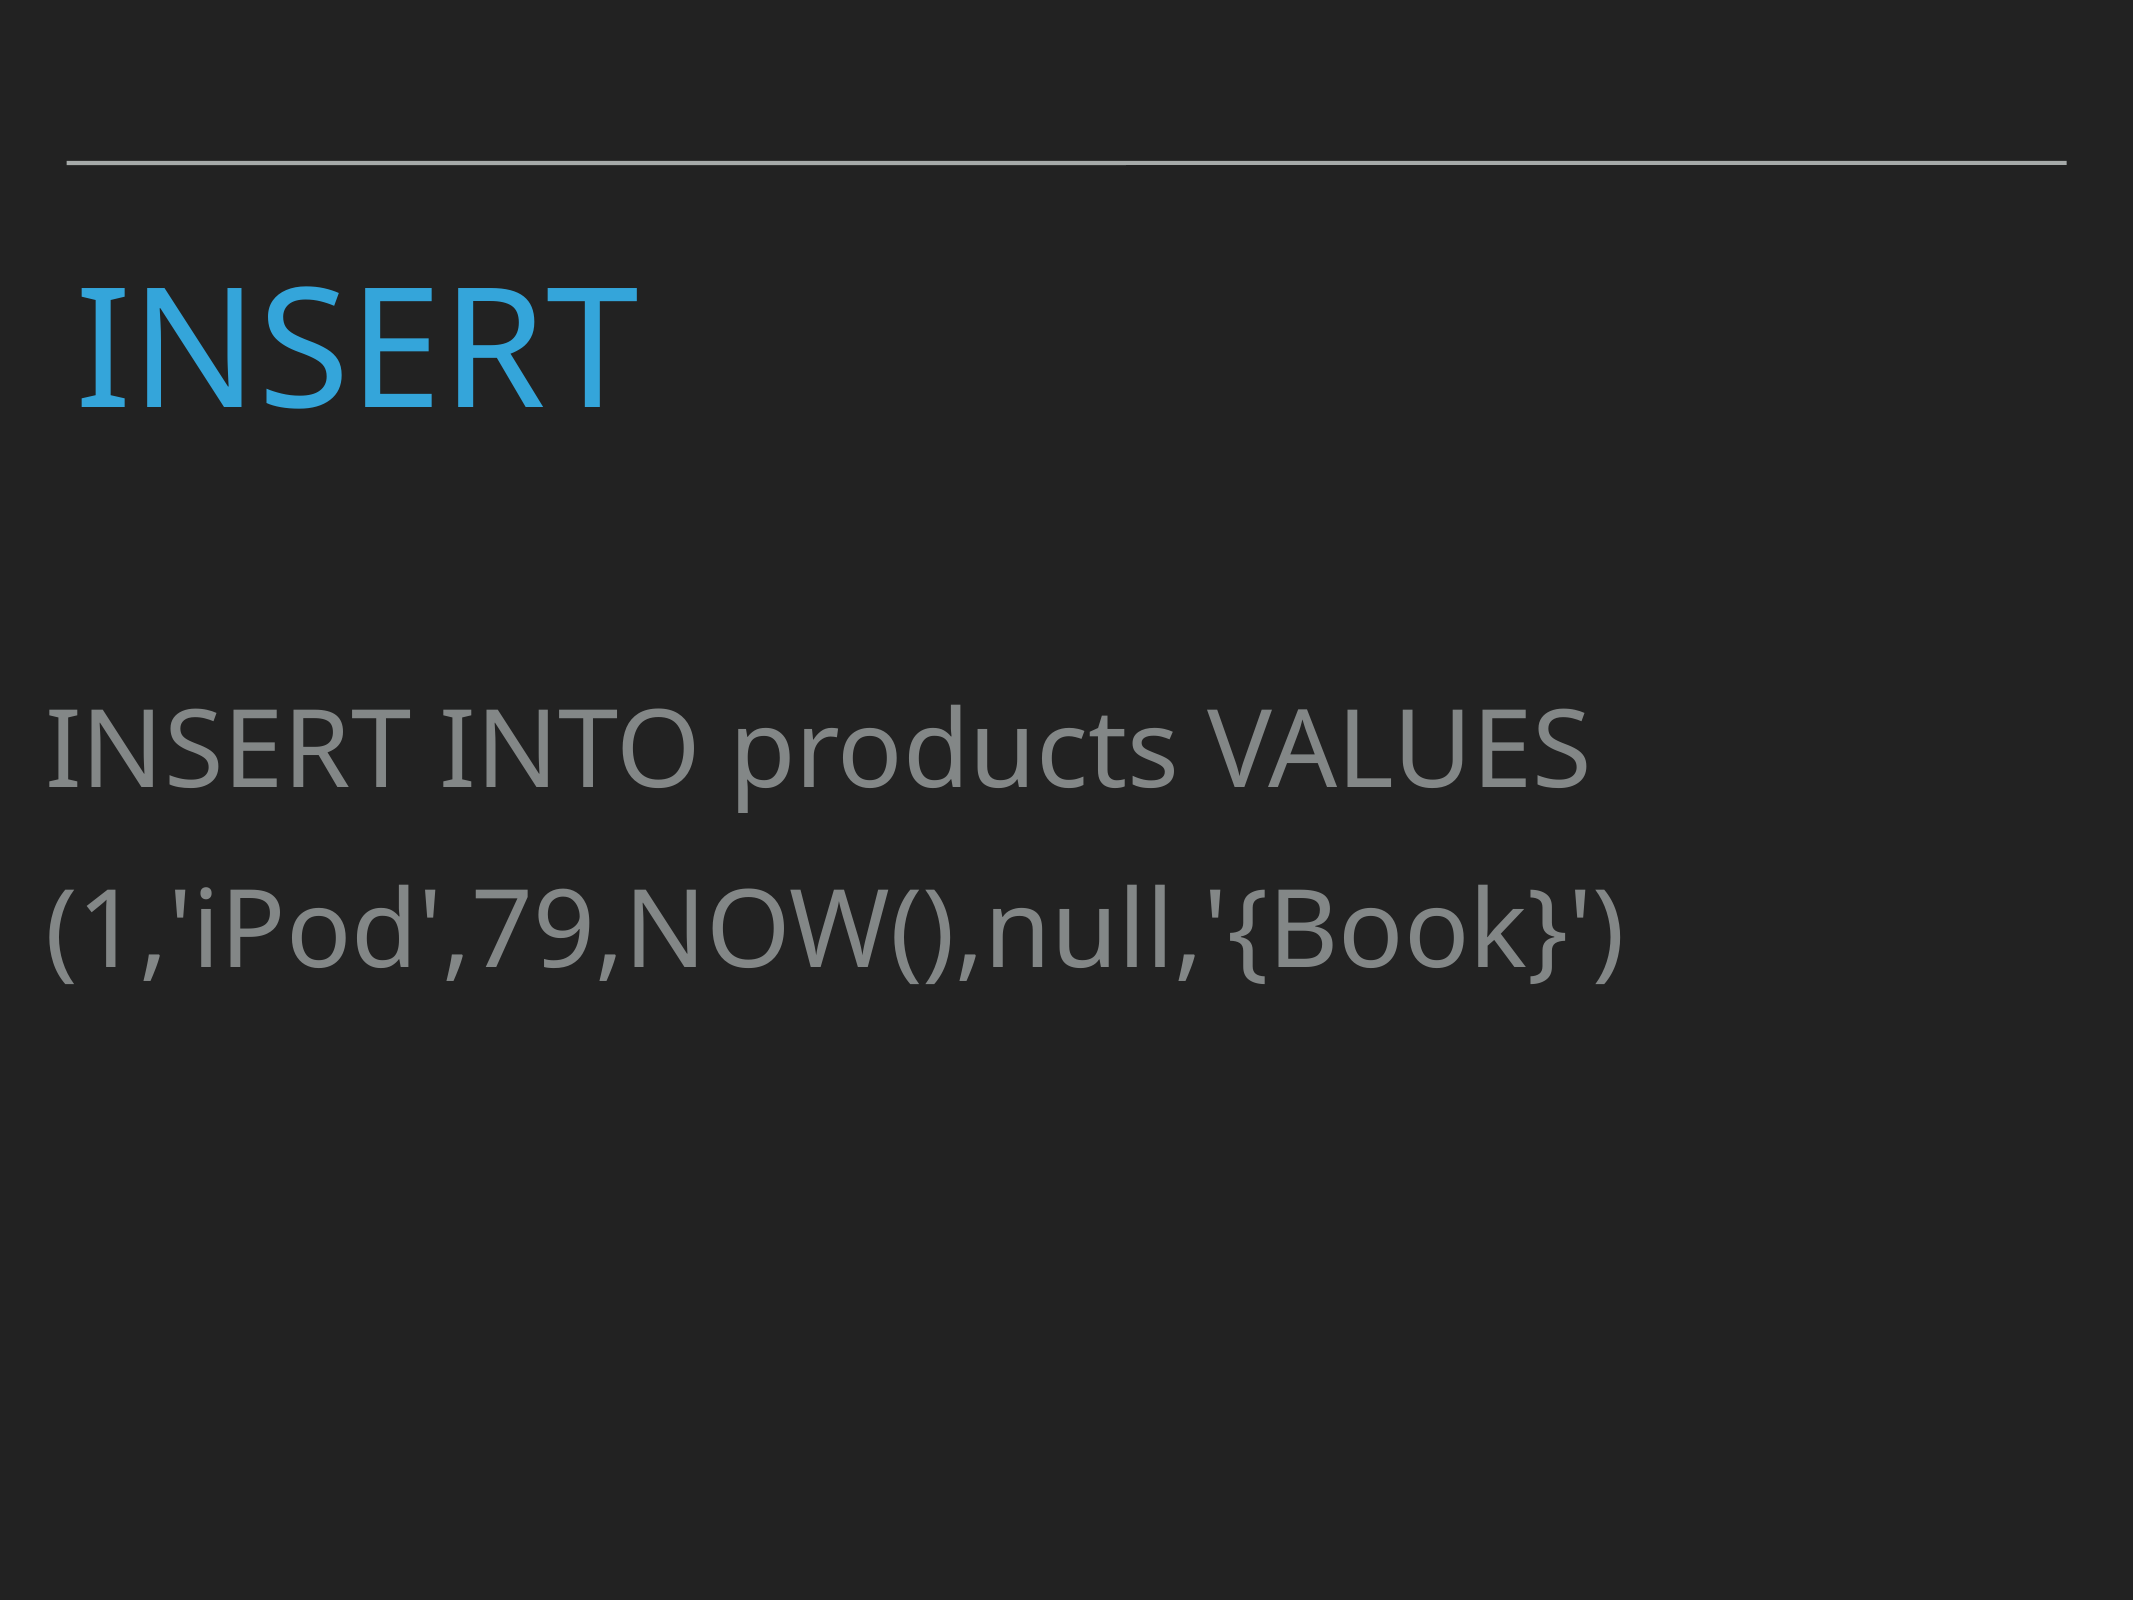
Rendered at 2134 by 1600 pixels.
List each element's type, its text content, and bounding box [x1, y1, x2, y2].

title InSert [66, 270, 2068, 530]
text_box INSERT INTO products VALUES (1,'iPod',79,NOW(),null,'{Book}') [36, 670, 2134, 997]
